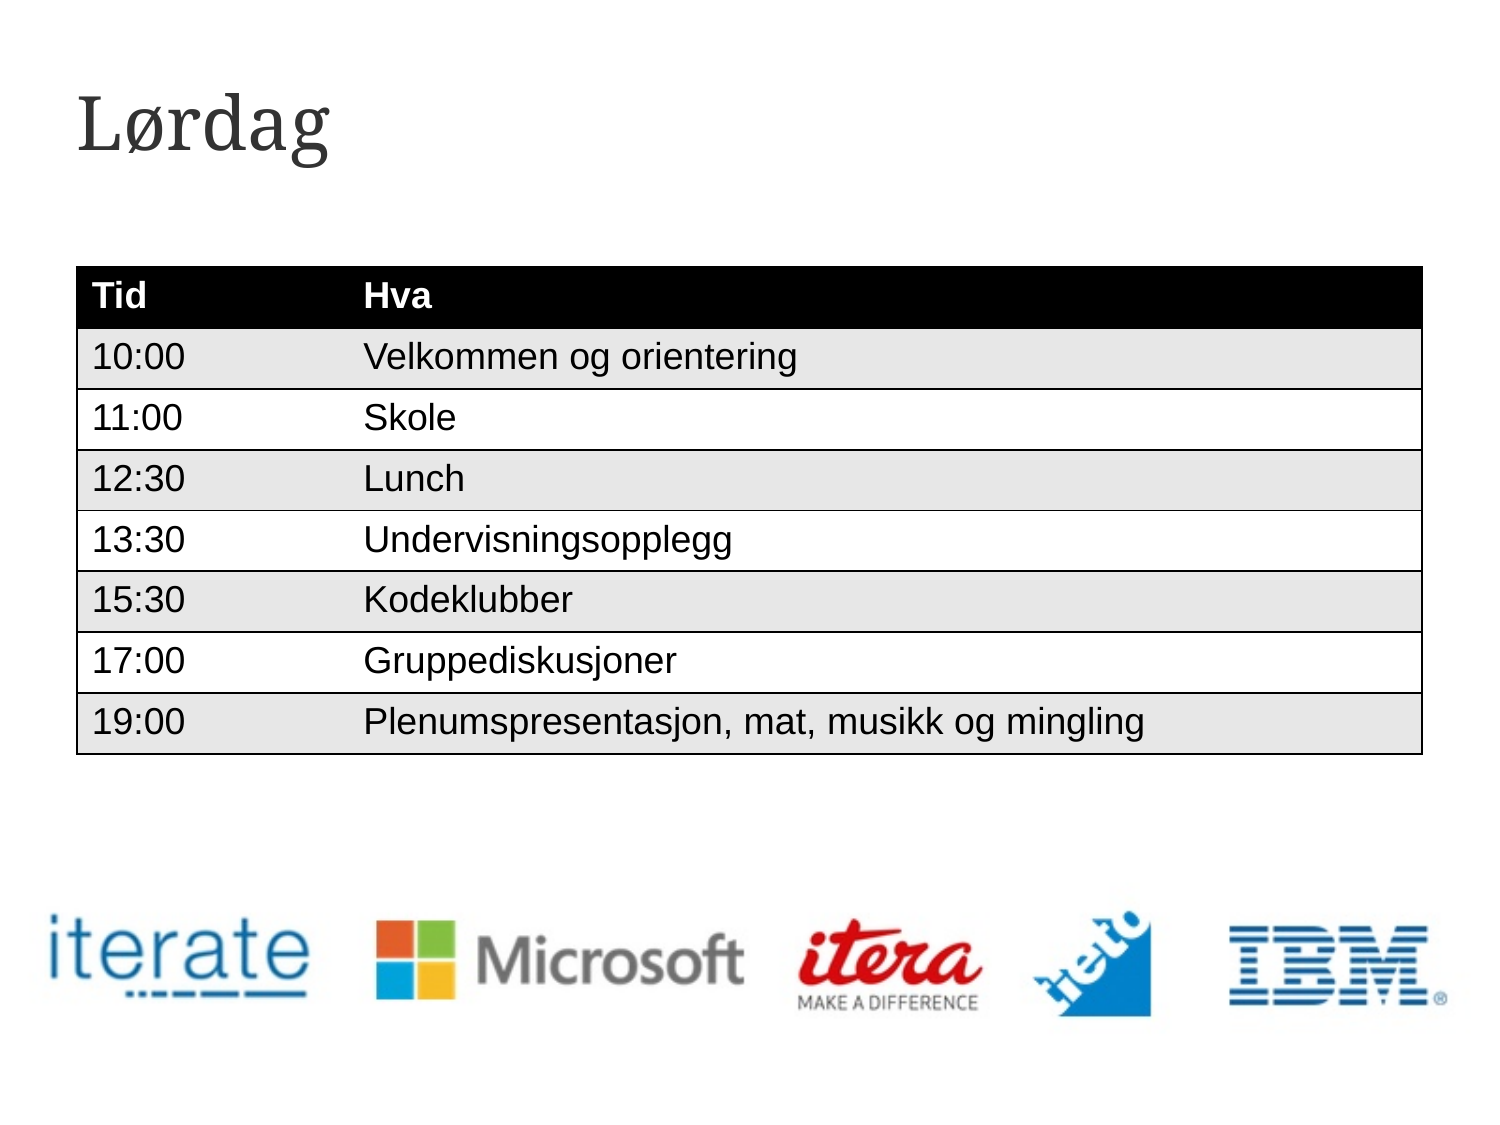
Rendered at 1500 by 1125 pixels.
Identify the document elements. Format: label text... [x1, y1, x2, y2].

picture [0, 762, 1500, 1125]
table_cell 19:00 [78, 694, 348, 753]
table_cell Undervisningsopplegg [348, 511, 1421, 570]
table_cell Plenumspresentasjon, mat, musikk og mingling [348, 694, 1421, 753]
table_cell 13:30 [78, 511, 348, 570]
table_cell 10:00 [78, 329, 348, 388]
table_cell 17:00 [78, 633, 348, 692]
table_cell Kodeklubber [348, 572, 1421, 631]
title Lørdag [76, 78, 1140, 256]
table_cell Gruppediskusjoner [348, 633, 1421, 692]
table_cell 11:00 [78, 390, 348, 449]
table_cell 12:30 [78, 451, 348, 510]
table_header Hva [348, 268, 1421, 327]
table_cell Skole [348, 390, 1421, 449]
table_cell Lunch [348, 451, 1421, 510]
table_header Tid [78, 268, 348, 327]
table_cell Velkommen og orientering [348, 329, 1421, 388]
table_cell 15:30 [78, 572, 348, 631]
